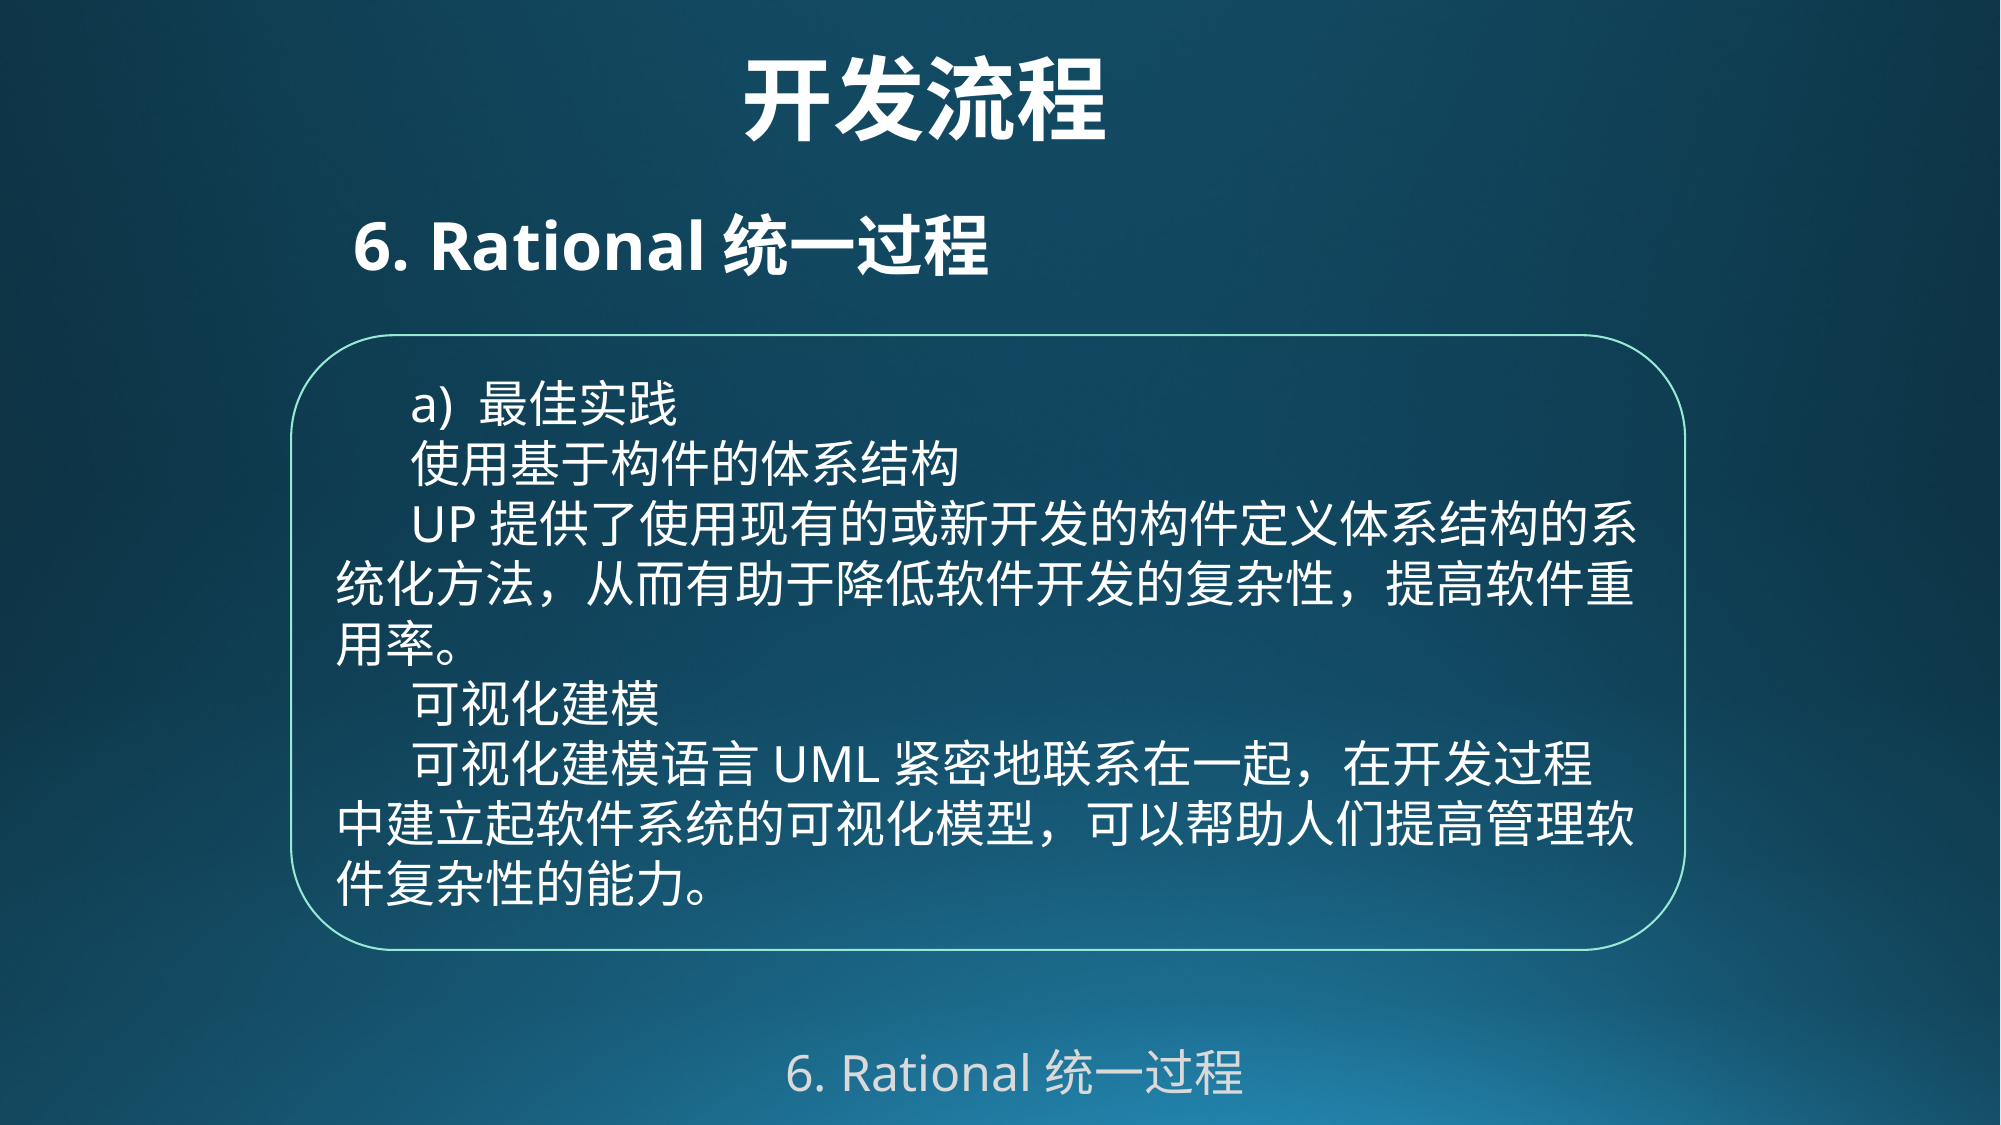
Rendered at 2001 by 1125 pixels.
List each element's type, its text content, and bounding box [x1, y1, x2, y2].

text_box 6. Rational统一过程 [338, 195, 1202, 296]
title 开发流程 [249, 3, 1600, 192]
text_box a) 最佳实践 使用基于构件的体系结构 UP提供了使用现有的或新开发的构件定义体系结构的系统化方法，从而有助于降低软件开发的复杂性，提高软件重用率。 可视化建模 可视化建模语言UML紧密地联系在一起，在开发过程中建立起软件系统的可视化模型，可以帮助人们提高管理软件复杂性的能力。 [290, 334, 1687, 951]
picture [0, 0, 2001, 1125]
text_box 6. Rational统一过程 [708, 1032, 1323, 1111]
